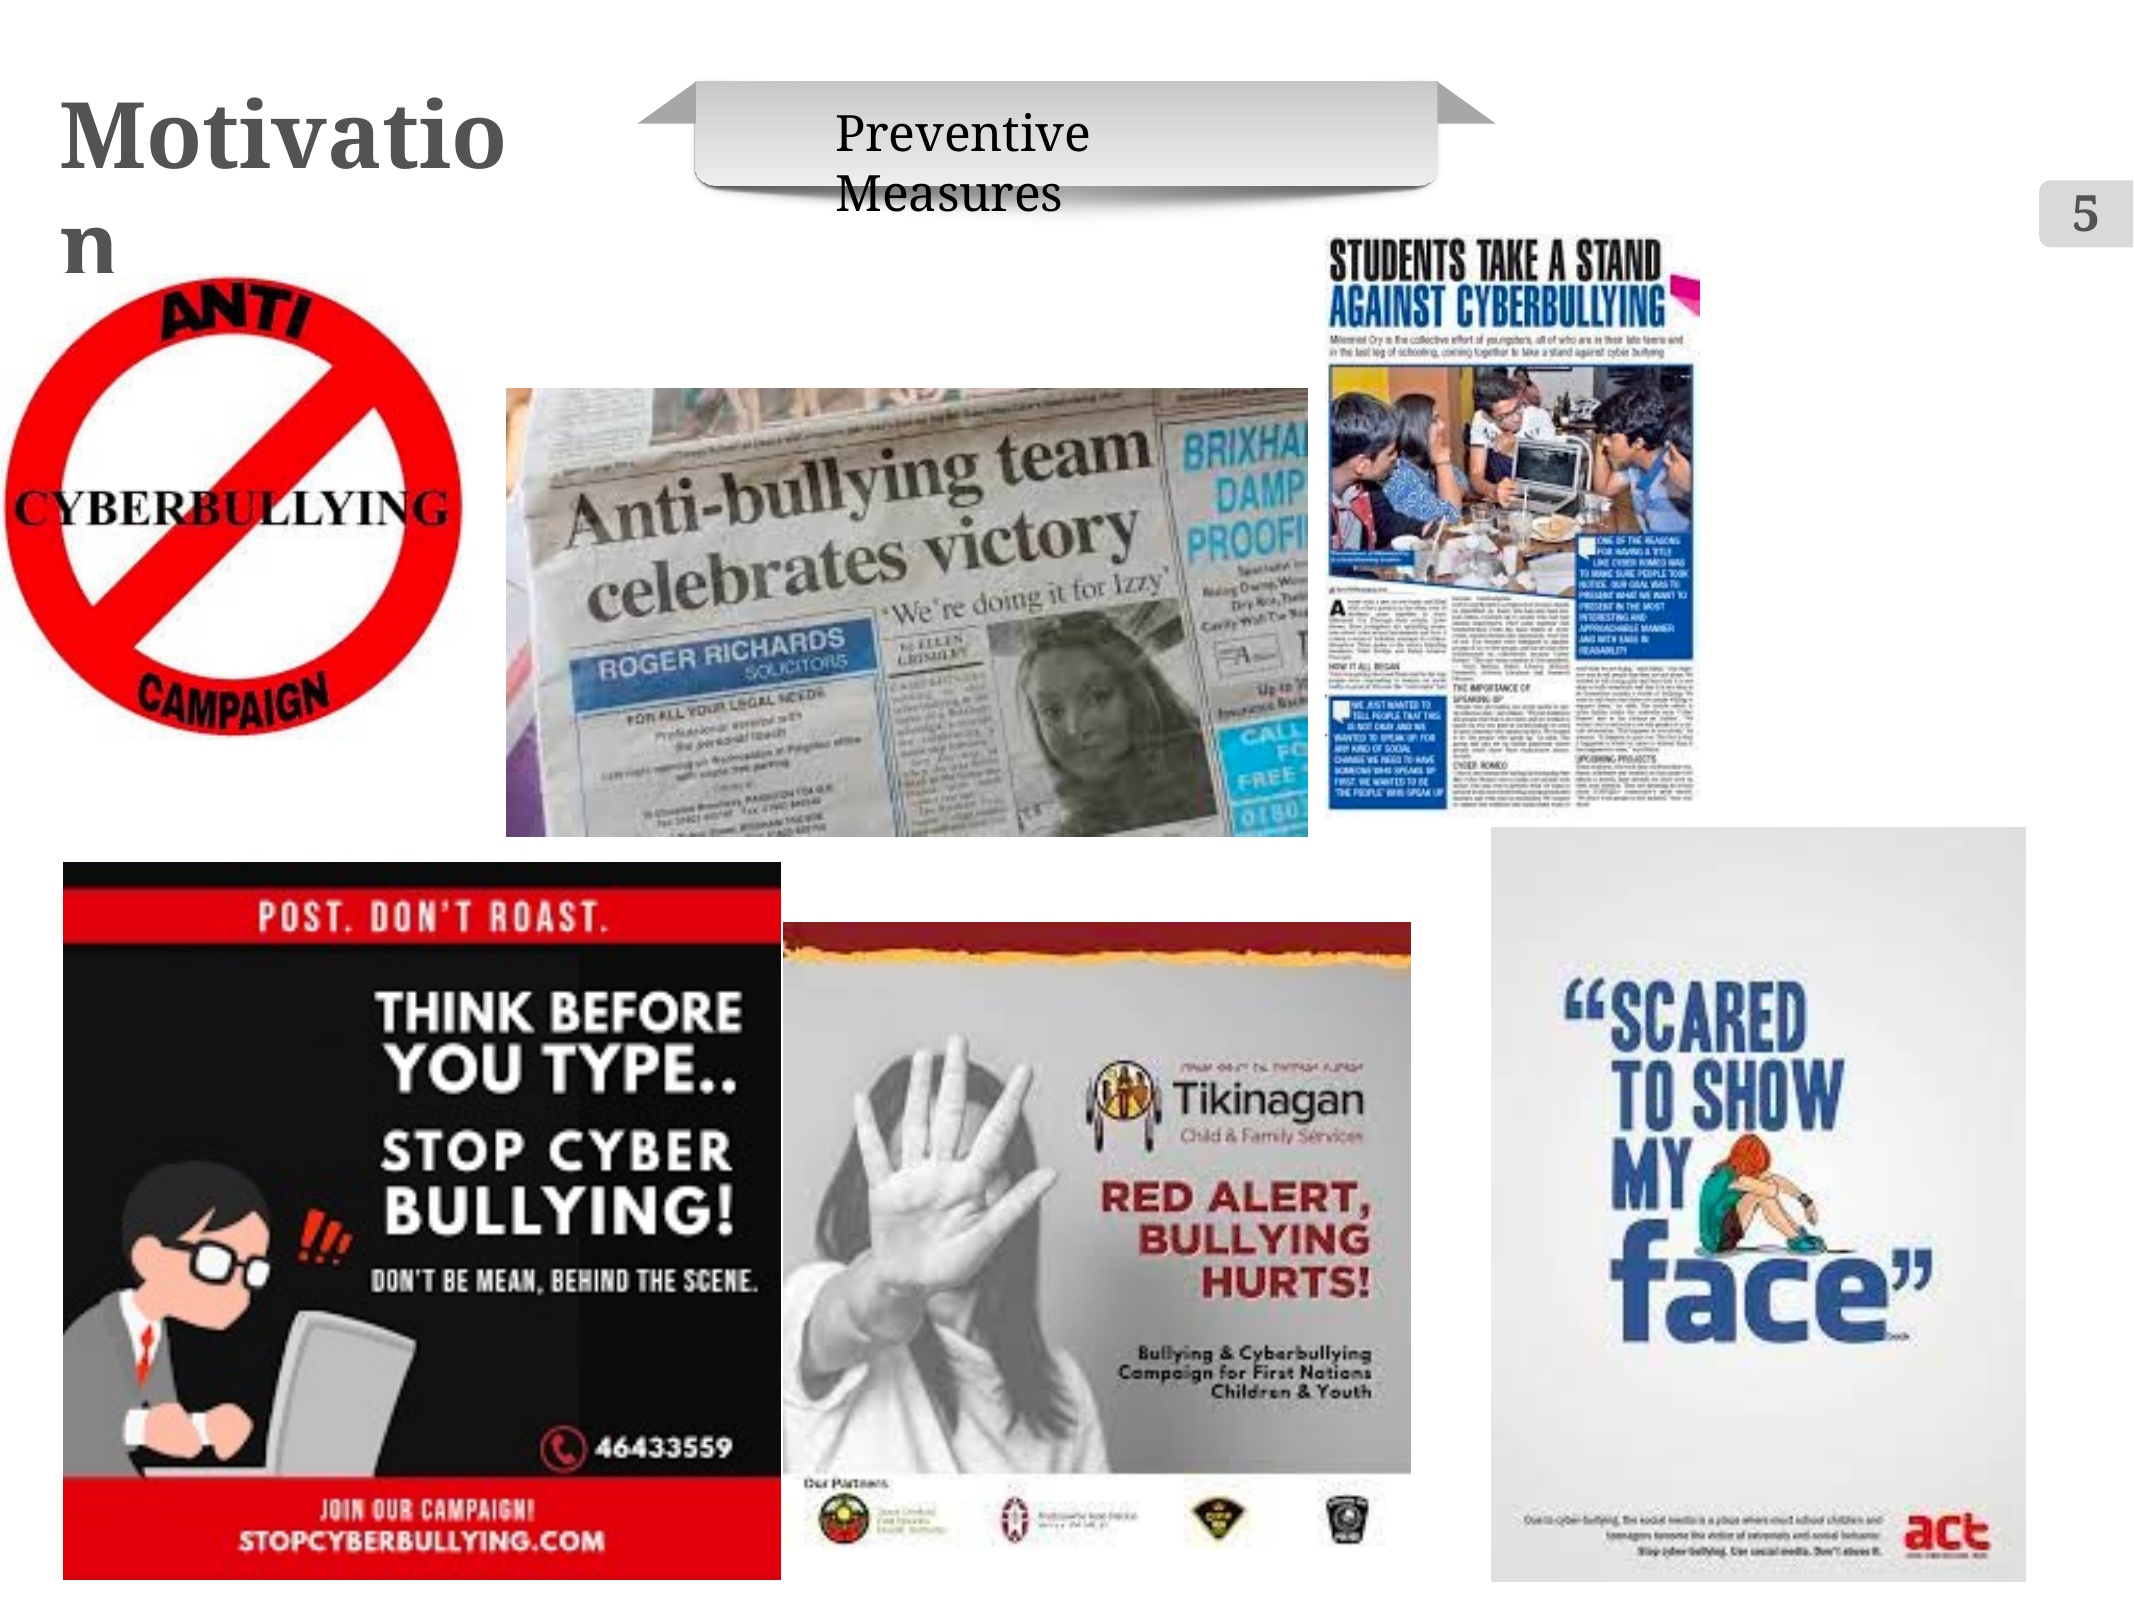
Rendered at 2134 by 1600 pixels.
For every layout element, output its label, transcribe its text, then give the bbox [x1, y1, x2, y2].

picture [0, 272, 467, 741]
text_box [62, 861, 1412, 1580]
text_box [612, 0, 1522, 303]
text_box 5 [2070, 179, 2100, 242]
picture [1491, 826, 2026, 1582]
title Motivation [57, 75, 530, 345]
picture [1324, 233, 1701, 818]
picture [506, 388, 1308, 838]
